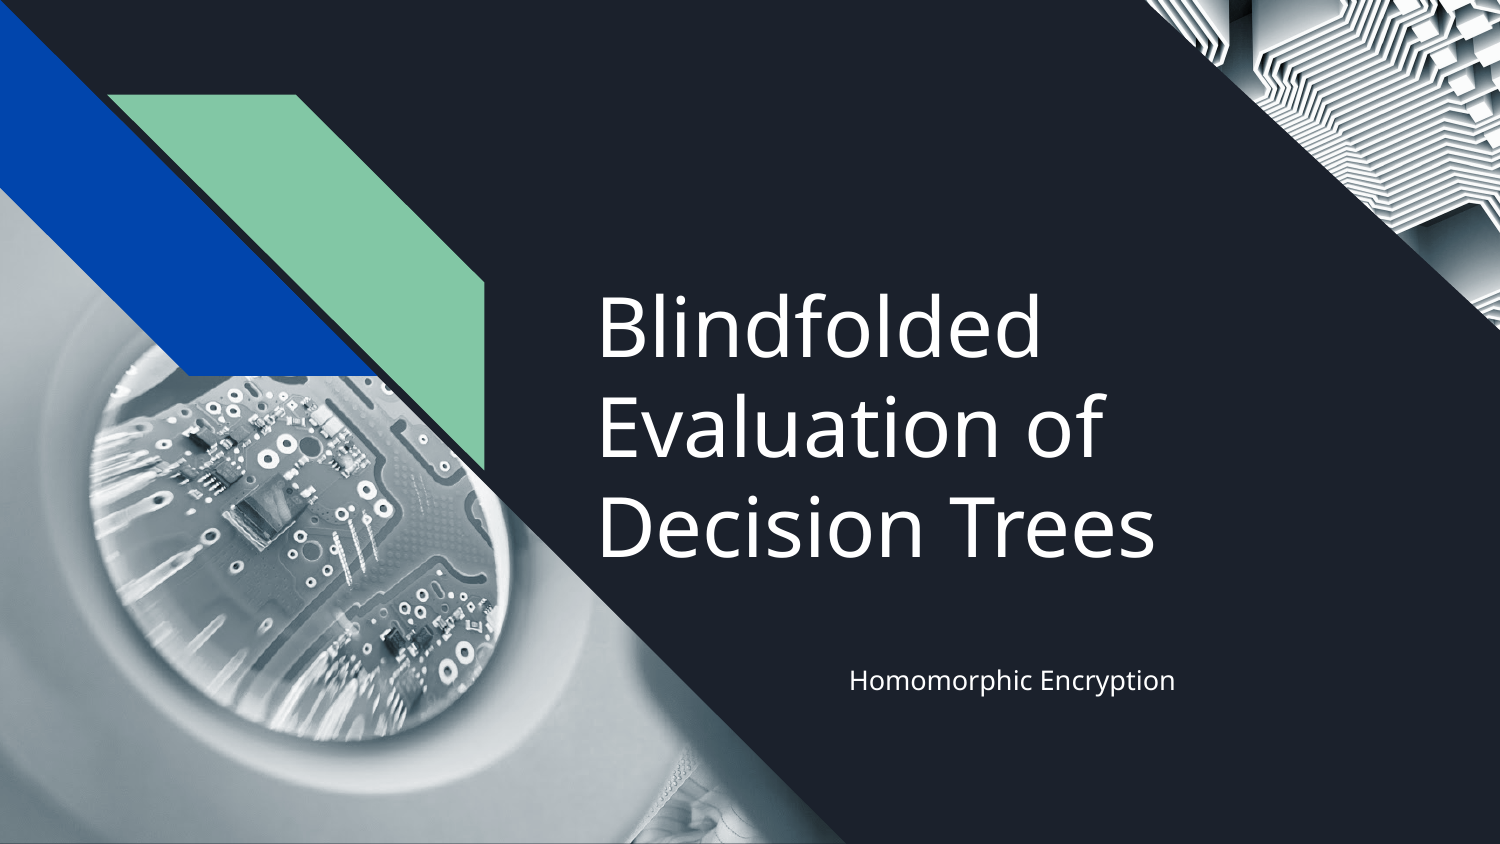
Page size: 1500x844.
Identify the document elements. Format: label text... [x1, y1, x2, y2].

picture [0, 189, 847, 844]
subtitle Homomorphic Encryption [833, 643, 1404, 727]
picture [1144, 0, 1500, 331]
title Blindfolded Evaluation of Decision Trees [580, 258, 1419, 588]
